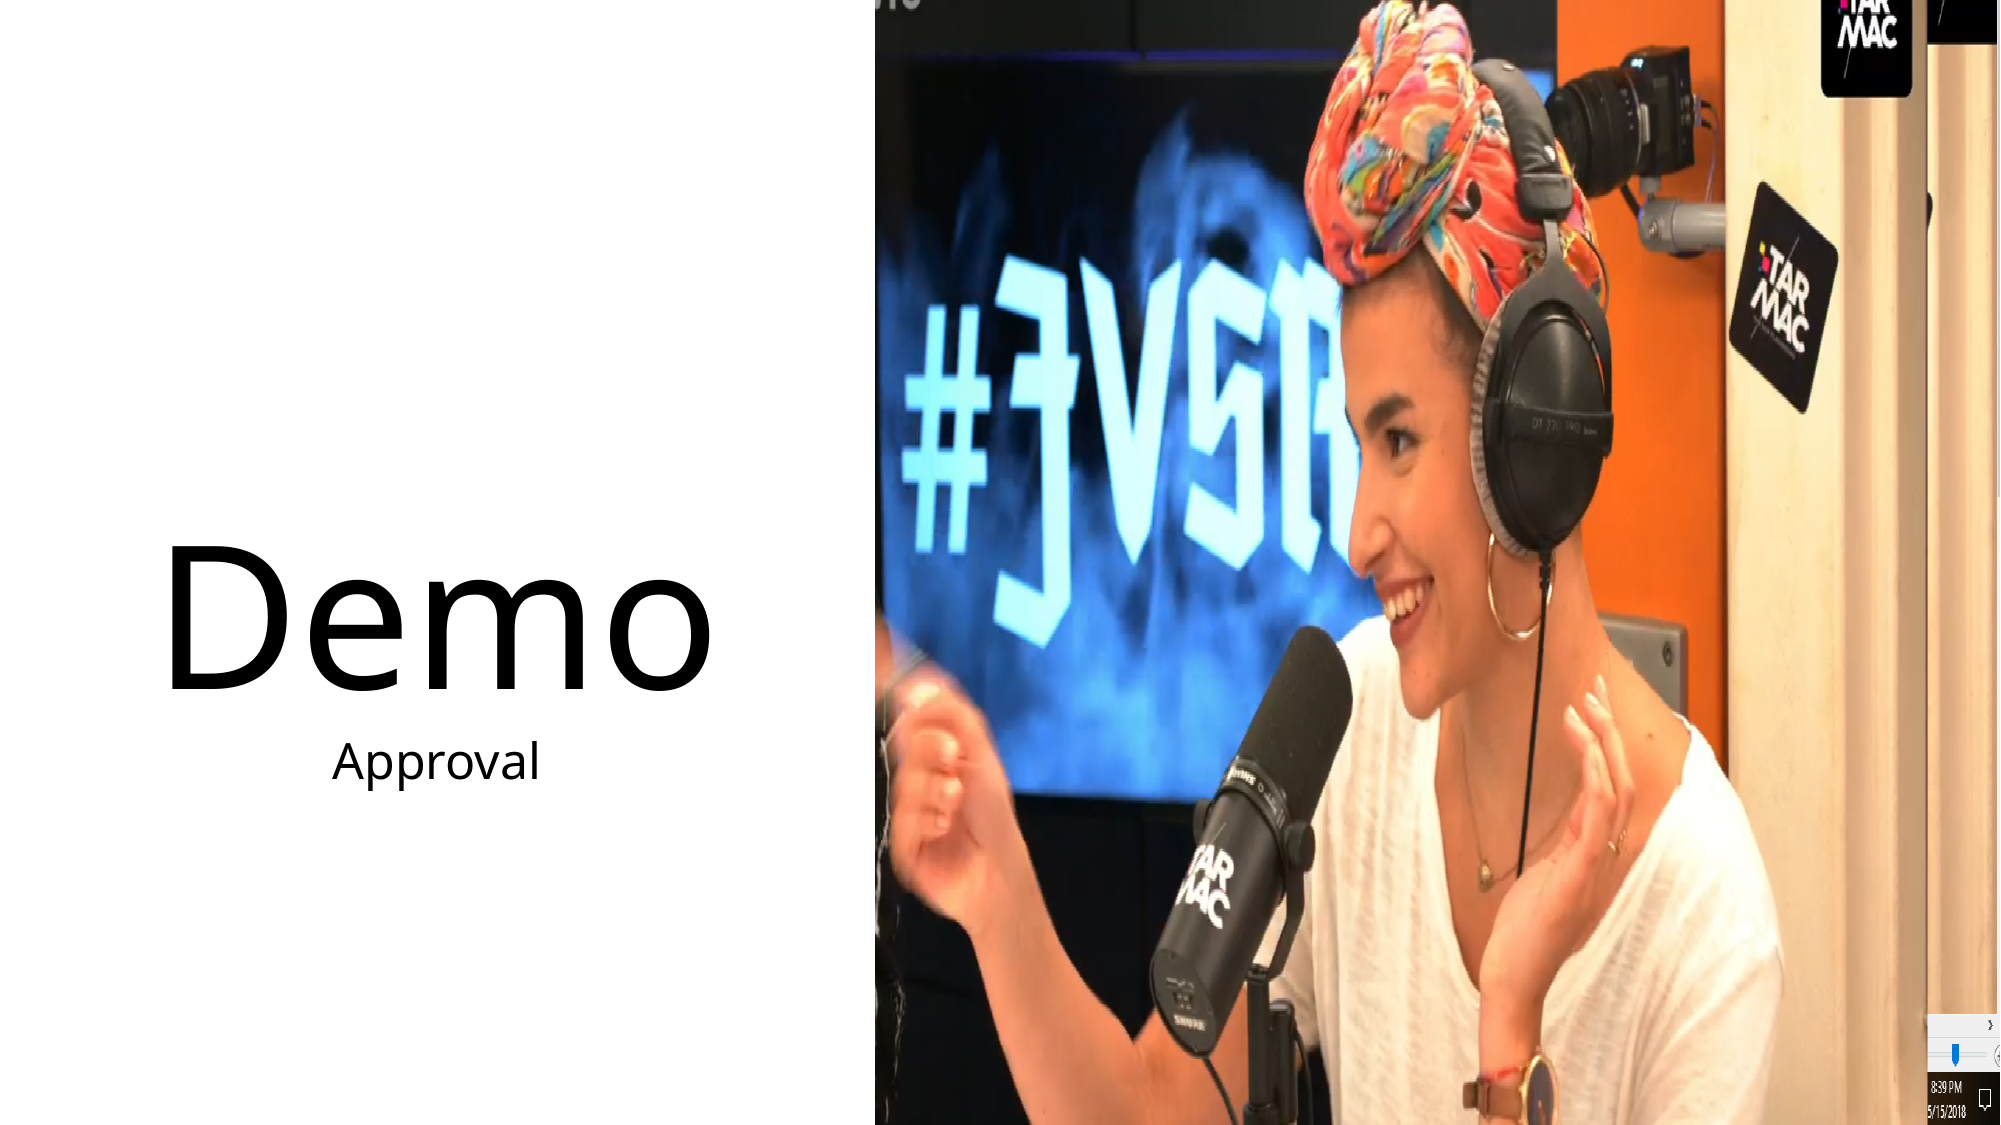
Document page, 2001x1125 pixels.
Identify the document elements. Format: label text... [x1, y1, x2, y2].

title Demo Approval [95, 489, 779, 792]
picture [874, 0, 2000, 1125]
